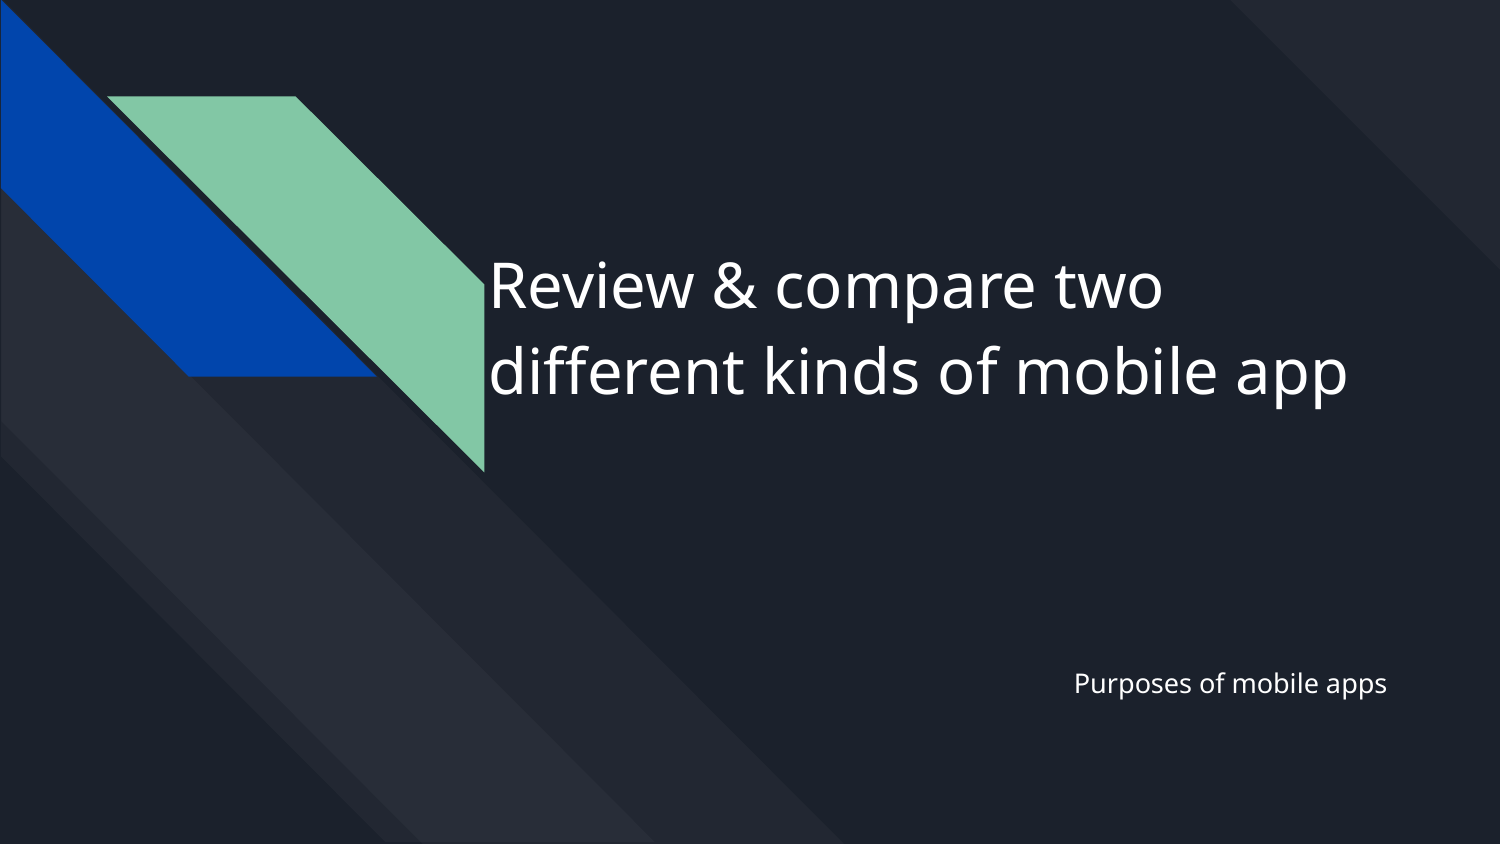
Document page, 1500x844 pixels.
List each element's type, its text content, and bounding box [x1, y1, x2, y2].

title Review & compare two different kinds of mobile app [473, 225, 1404, 485]
subtitle Purposes of mobile apps [833, 643, 1404, 727]
